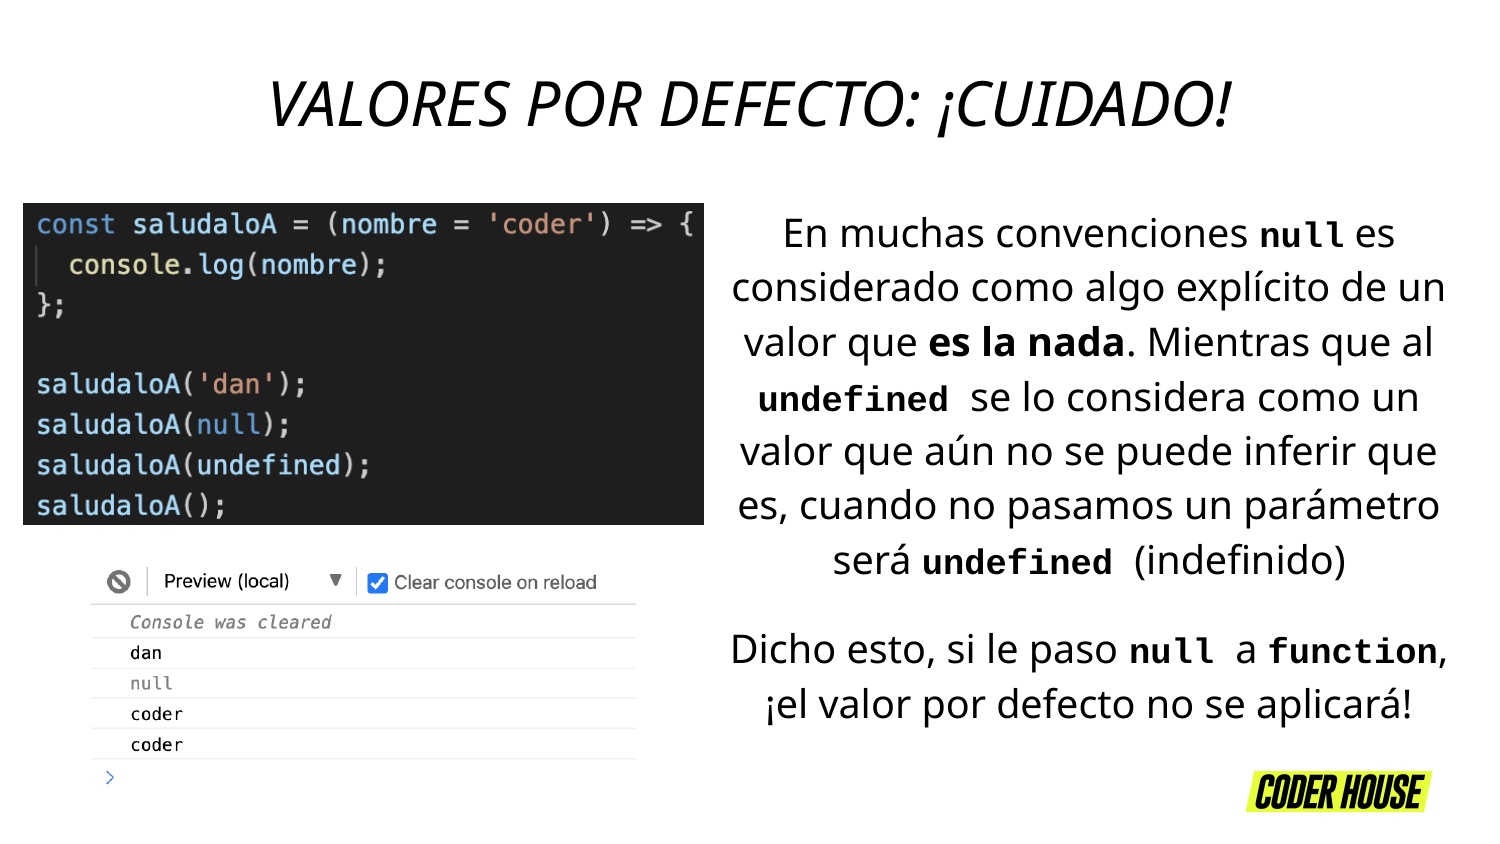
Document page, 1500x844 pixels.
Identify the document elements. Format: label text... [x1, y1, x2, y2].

picture [23, 203, 705, 525]
picture [1241, 764, 1437, 819]
picture [91, 561, 637, 819]
text_box En muchas convenciones null es considerado como algo explícito de un valor que es la nada. Mientras que al undefined se lo considera como un valor que aún no se puede inferir que es, cuando no pasamos un parámetro será undefined (indefinido) Dicho esto, si le paso null a function, ¡el valor por defecto no se aplicará! [703, 185, 1475, 735]
text_box VALORES POR DEFECTO: ¡CUIDADO! [225, 49, 1275, 145]
